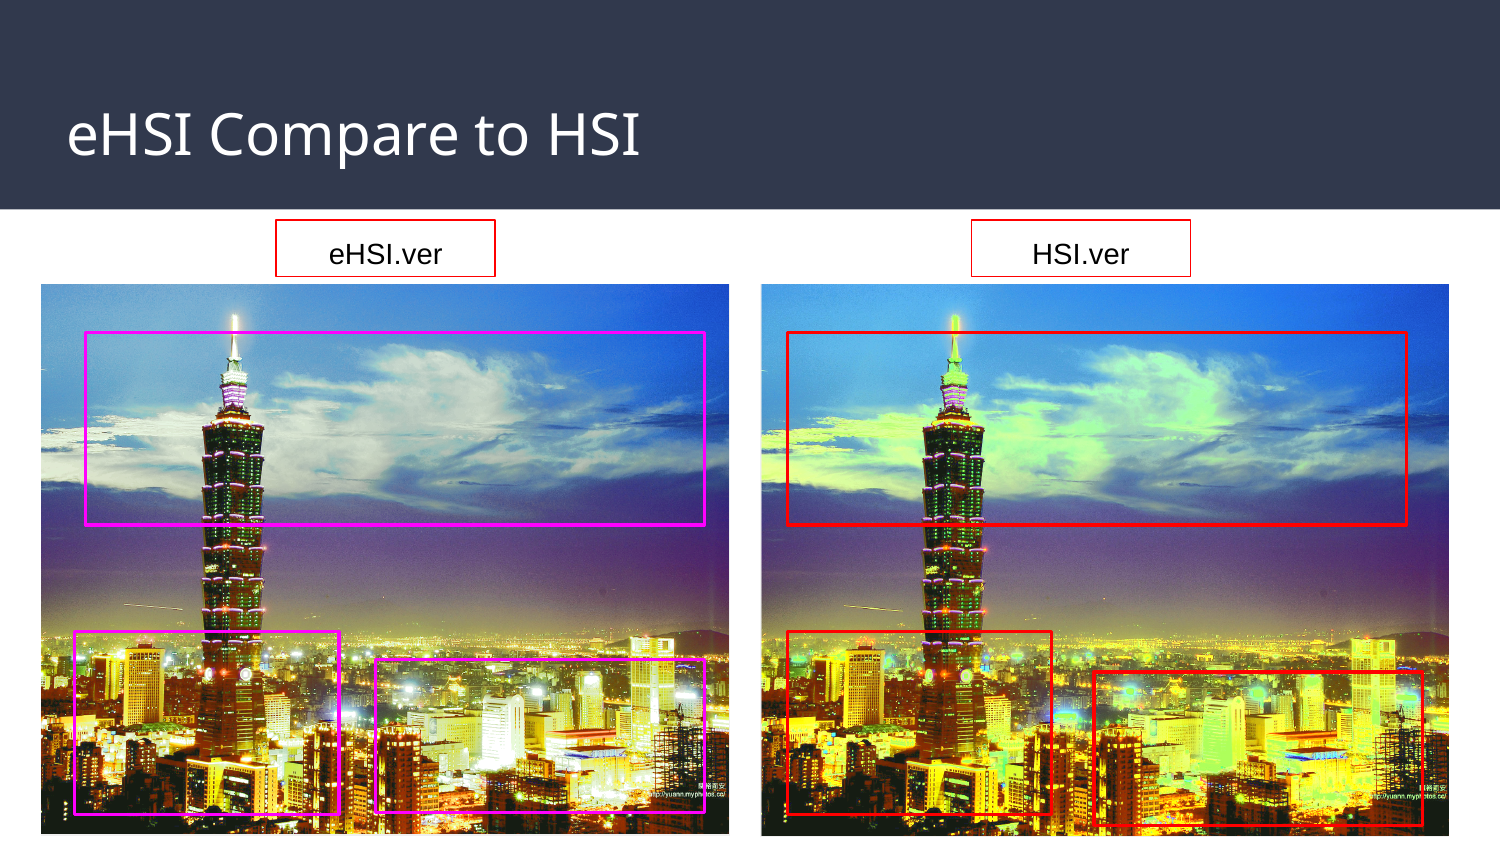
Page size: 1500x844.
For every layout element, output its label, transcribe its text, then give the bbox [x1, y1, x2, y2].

picture [41, 284, 731, 837]
title eHSI Compare to HSI [51, 82, 1449, 185]
text_box eHSI.ver [276, 220, 496, 277]
text_box HSI.ver [971, 220, 1191, 277]
picture [760, 284, 1450, 837]
